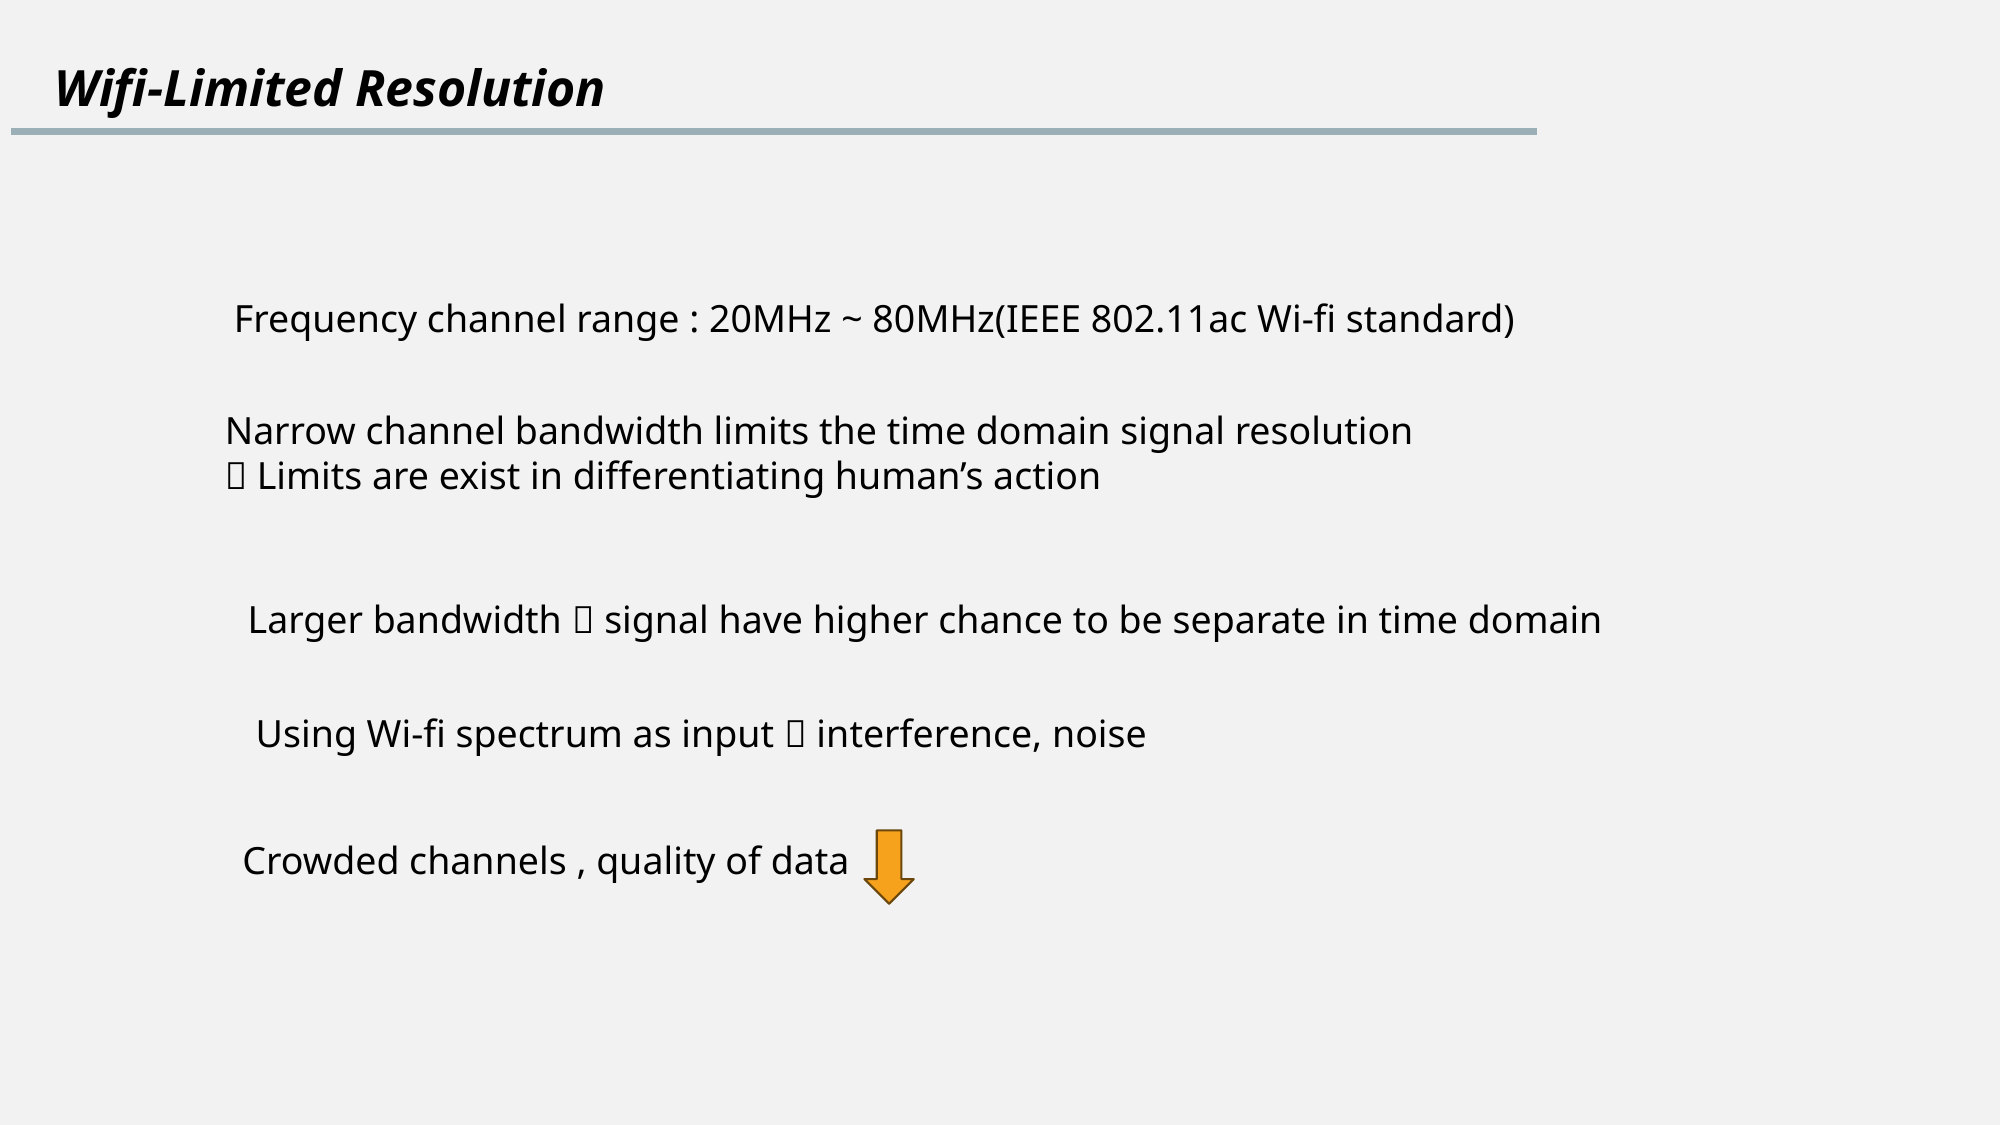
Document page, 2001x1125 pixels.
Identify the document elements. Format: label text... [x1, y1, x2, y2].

text_box Narrow channel bandwidth limits the time domain signal resolution  Limits are exist in differentiating human’s action [209, 399, 1430, 505]
text_box Frequency channel range : 20MHz ~ 80MHz(IEEE 802.11ac Wi-fi standard) [219, 288, 1531, 348]
text_box Wifi-Limited Resolution [39, 49, 622, 124]
text_box [863, 829, 915, 905]
text_box Crowded channels , quality of data [227, 829, 865, 890]
text_box Using Wi-fi spectrum as input  interference, noise [240, 702, 1173, 763]
text_box Larger bandwidth  signal have higher chance to be separate in time domain [232, 589, 1619, 649]
